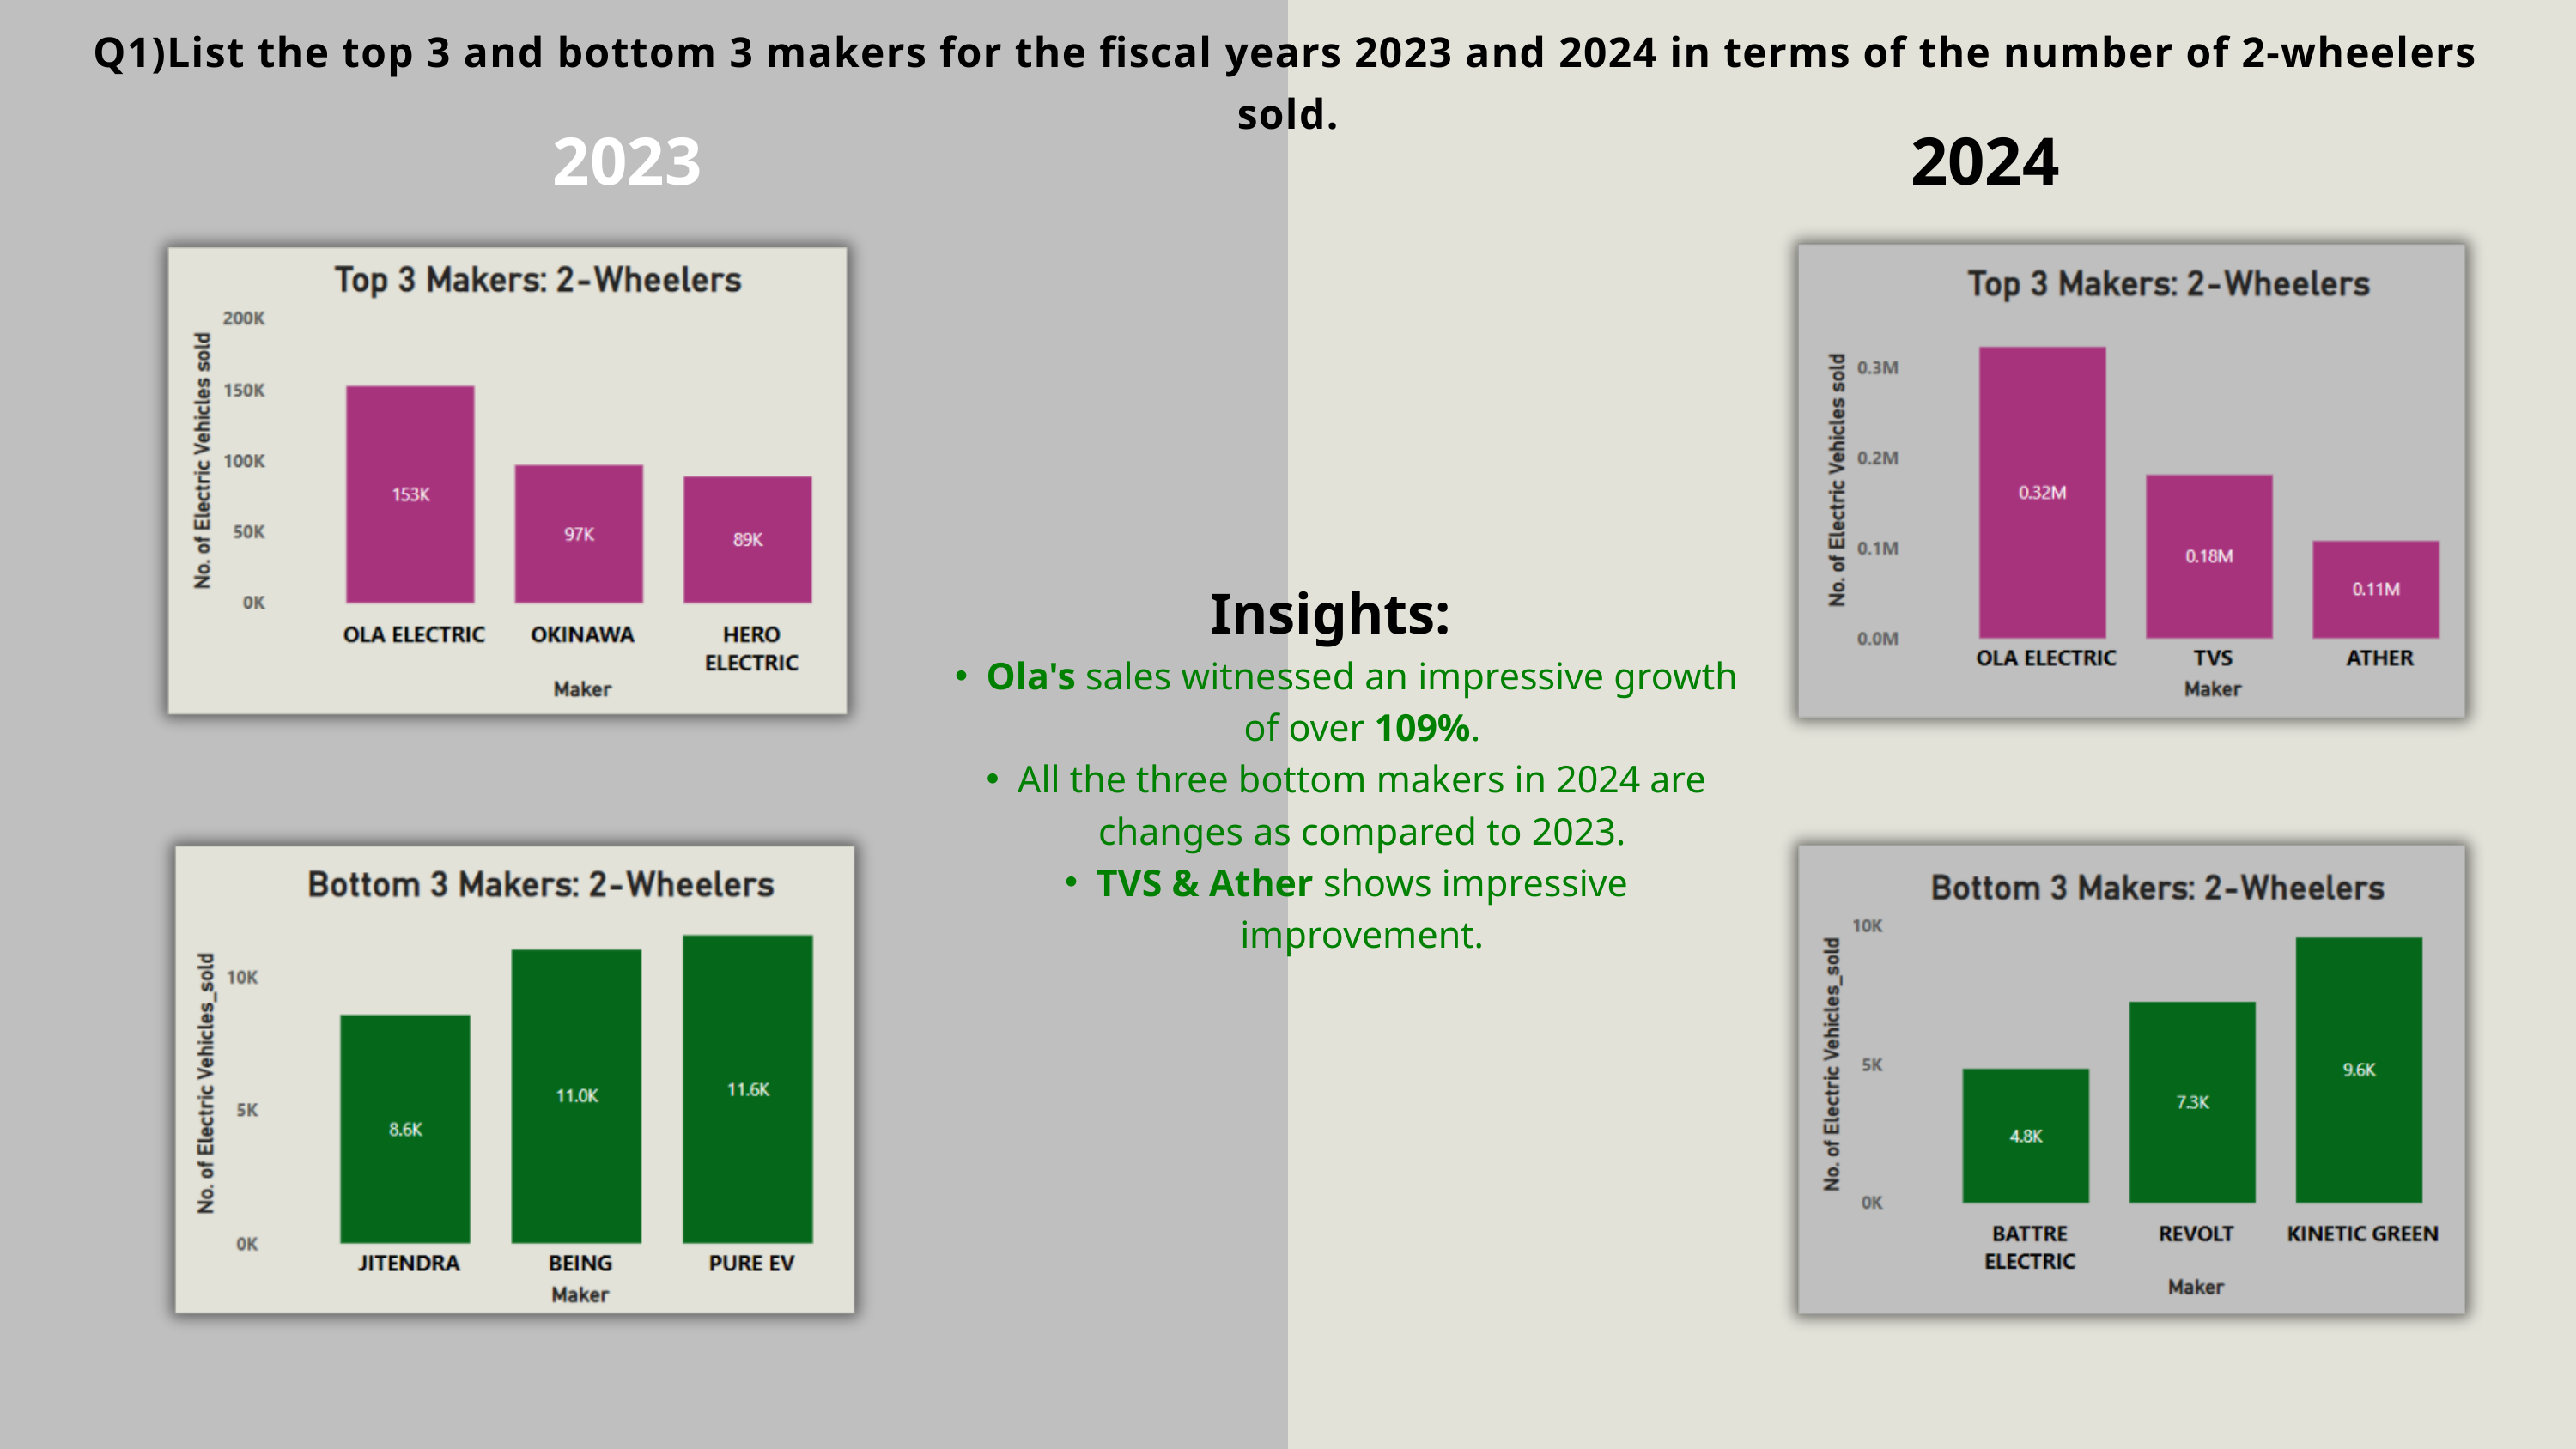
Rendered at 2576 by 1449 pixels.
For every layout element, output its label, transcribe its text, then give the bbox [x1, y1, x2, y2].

text_box Q1)List the top 3 and bottom 3 makers for the fiscal years 2023 and 2024 in terms of the number of 2-wheelers sold. [1290, 14, 2485, 138]
text_box 2024 [1905, 106, 2065, 198]
text_box [1762, 820, 2502, 1340]
text_box Insights: Ola's sales witnessed an impressive growth of over 109%. All the three bottom makers in 2024 are changes as compared to 2023. TVS & Ather shows impressive improvement. [1290, 567, 1742, 956]
text_box [1762, 221, 2502, 741]
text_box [0, 0, 1289, 1449]
